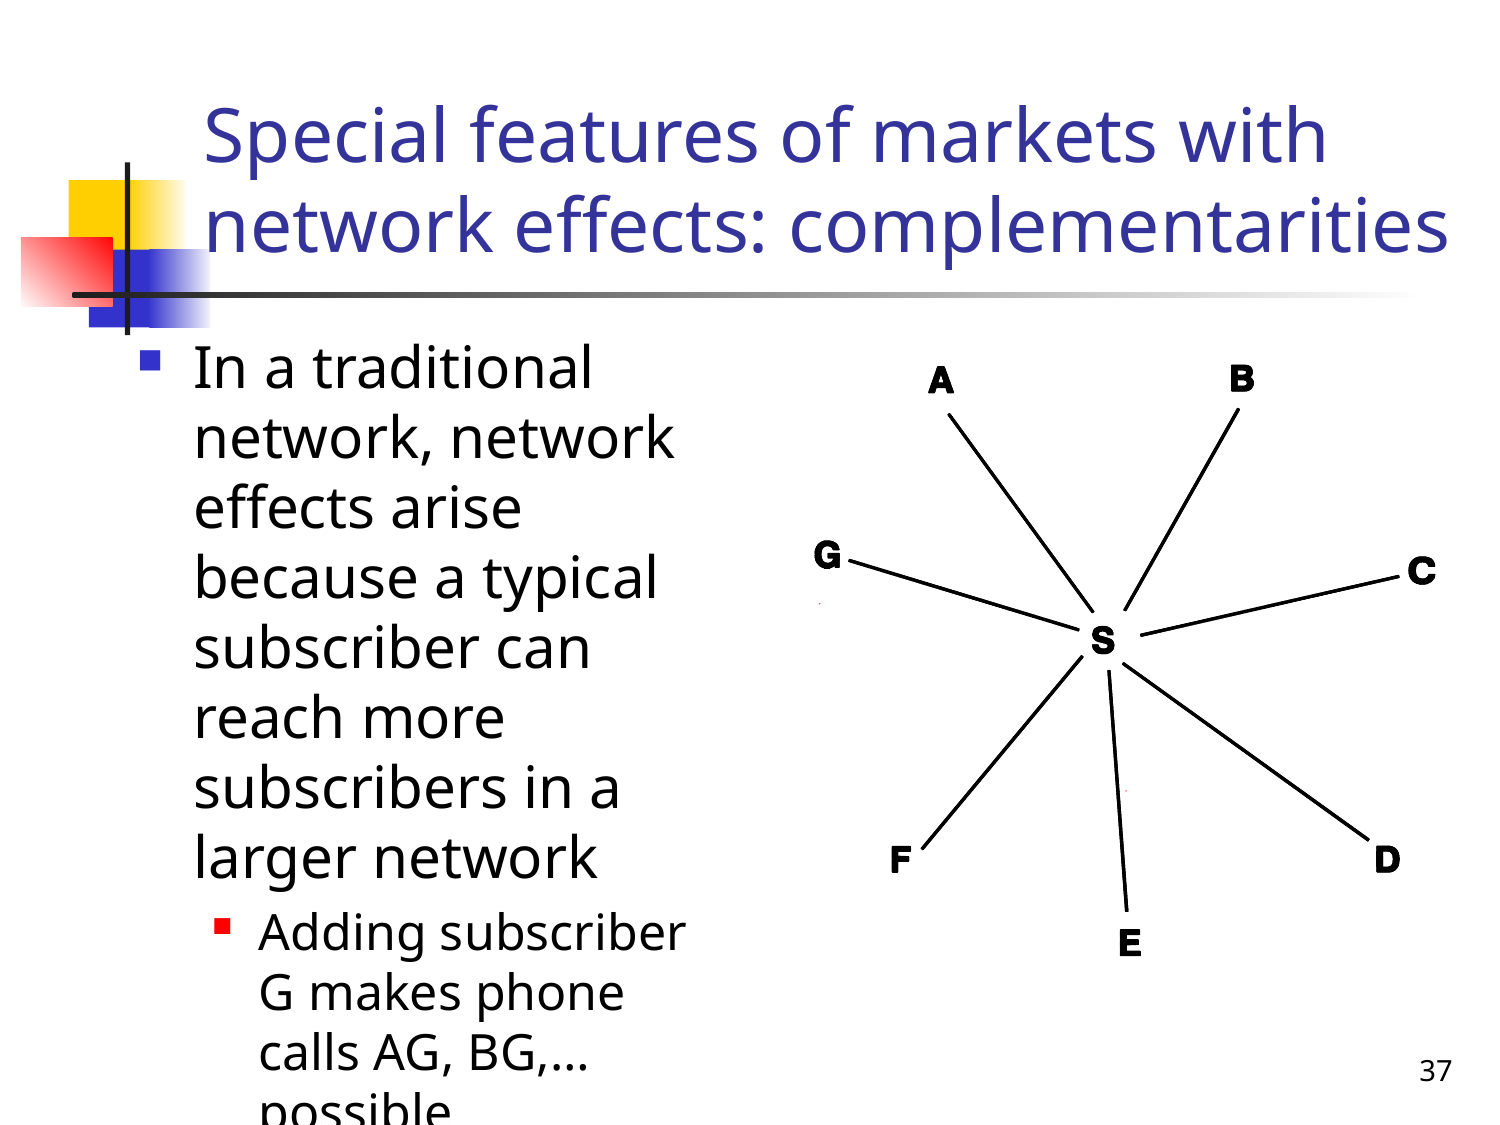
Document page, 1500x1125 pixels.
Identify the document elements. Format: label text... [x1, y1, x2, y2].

slide_number 37 [1154, 1023, 1468, 1100]
title Special features of markets with network effects: complementarities [188, 35, 1468, 275]
list In a traditional network, network effects arise because a typical subscriber can reach more subscribers in a larger network Adding subscriber G makes phone calls AG, BG,… possible [122, 323, 750, 1025]
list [812, 362, 1438, 959]
